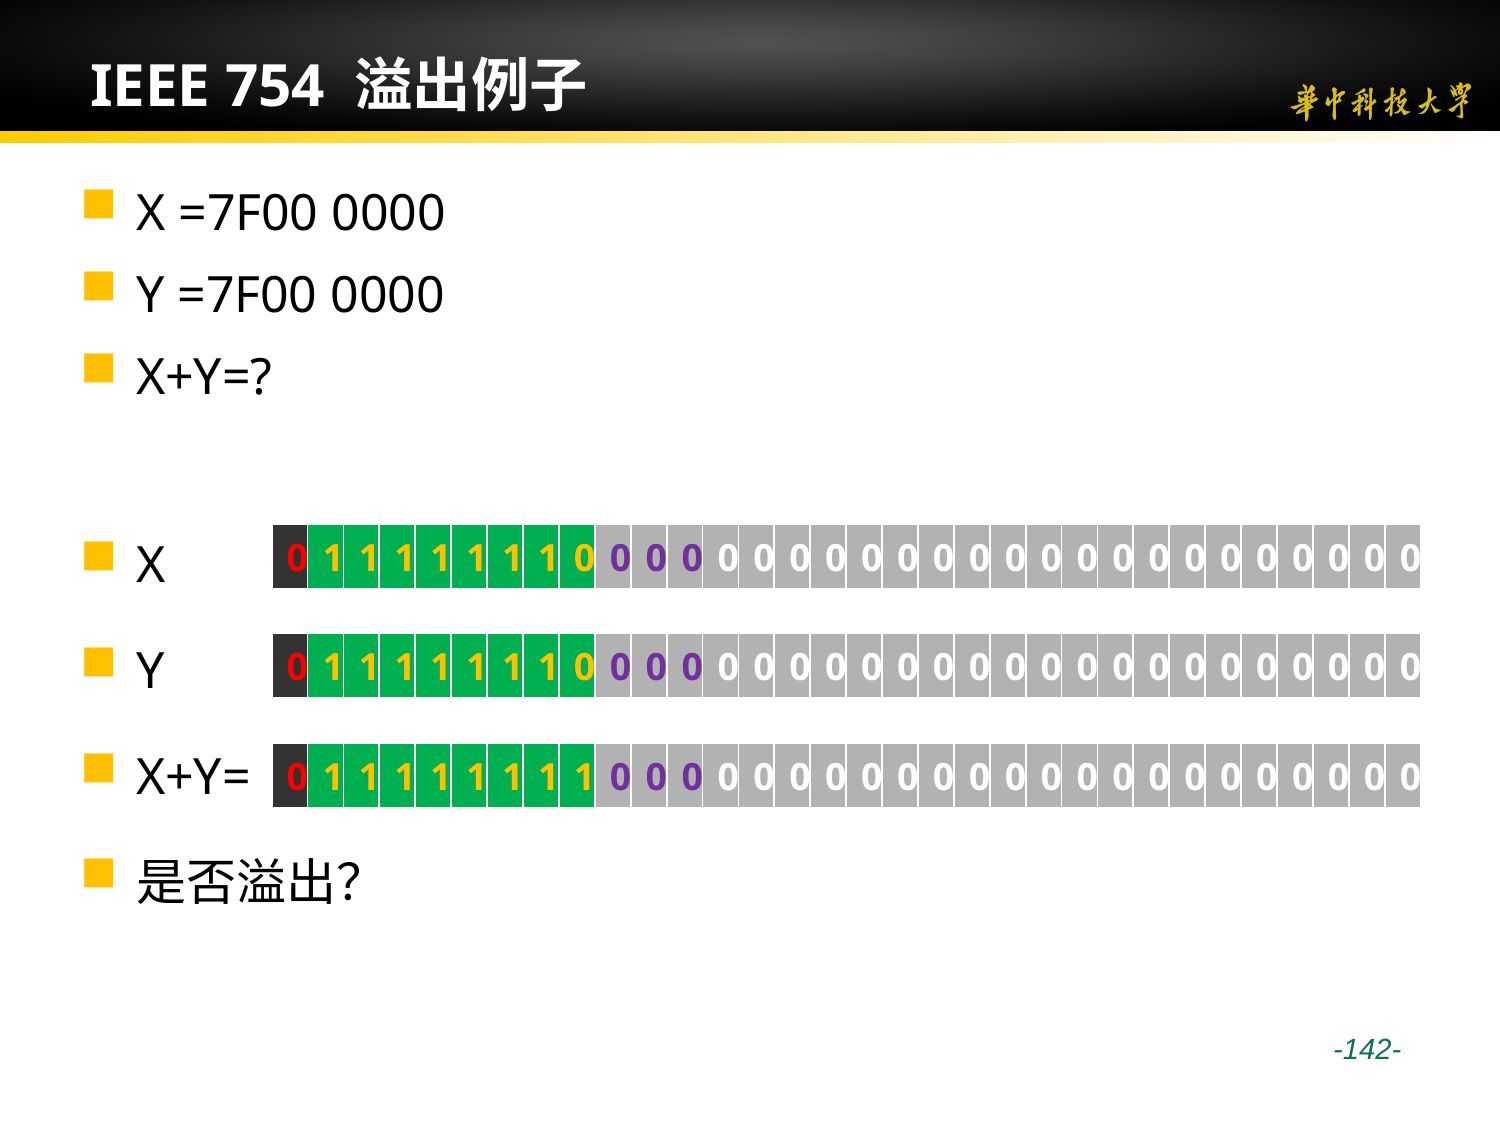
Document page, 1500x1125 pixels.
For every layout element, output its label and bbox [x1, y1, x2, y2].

table_header [1206, 525, 1240, 588]
list [64, 160, 1414, 988]
table_header [273, 744, 307, 807]
table_header [1134, 744, 1168, 807]
table_header [632, 744, 666, 807]
table_header [416, 634, 450, 697]
table_header [344, 525, 378, 588]
table_header [560, 744, 594, 807]
table_header [1062, 634, 1097, 697]
table_header [452, 744, 486, 807]
table_header [1278, 525, 1312, 588]
table_header [668, 634, 702, 697]
table_header [1170, 634, 1204, 697]
table_header [1314, 634, 1348, 697]
table_header [416, 525, 450, 588]
table_header [1386, 744, 1420, 807]
table_header [1242, 634, 1276, 697]
table_header [955, 634, 989, 697]
table_header [596, 525, 630, 588]
table_header [811, 744, 845, 807]
table_header [847, 744, 881, 807]
table_header [1062, 744, 1097, 807]
table_header [1278, 634, 1312, 697]
table_header [703, 634, 738, 697]
table_header [416, 744, 450, 807]
table_header [452, 525, 486, 588]
table_header [1314, 525, 1348, 588]
table_header [668, 744, 702, 807]
table_header [1170, 525, 1204, 588]
text_box [738, 131, 744, 143]
table_header [1386, 634, 1420, 697]
table_header [524, 744, 558, 807]
table_header [811, 634, 845, 697]
table_header [1350, 744, 1384, 807]
table_header [1170, 744, 1204, 807]
table_header [1206, 634, 1240, 697]
table_header [919, 744, 953, 807]
table_header [380, 744, 414, 807]
table_header [1314, 744, 1348, 807]
table_header [308, 525, 343, 588]
table_header [273, 634, 307, 697]
table_header [1242, 744, 1276, 807]
table_header [596, 634, 630, 697]
table_header [1027, 744, 1061, 807]
table_header [1206, 744, 1240, 807]
table_header [883, 634, 917, 697]
table_header [1134, 634, 1168, 697]
table_header [273, 525, 307, 588]
table_header [308, 634, 343, 697]
table_header [1278, 744, 1312, 807]
slide_number [1257, 1023, 1425, 1102]
table_header [1098, 634, 1132, 697]
table_header [344, 744, 378, 807]
table_header [847, 525, 881, 588]
table_header [344, 634, 378, 697]
table_header [991, 525, 1025, 588]
table_header [1242, 525, 1276, 588]
table_header [919, 634, 953, 697]
table_header [1098, 525, 1132, 588]
table_header [991, 634, 1025, 697]
table_header [775, 525, 809, 588]
table_header [703, 744, 738, 807]
table_header [775, 634, 809, 697]
table_header [919, 525, 953, 588]
table_header [883, 525, 917, 588]
table_header [1350, 634, 1384, 697]
table_header [1098, 744, 1132, 807]
table_header [703, 525, 738, 588]
table_header [883, 744, 917, 807]
table_header [775, 744, 809, 807]
table_header [524, 525, 558, 588]
table_header [1027, 525, 1061, 588]
table_header [452, 634, 486, 697]
table_header [524, 634, 558, 697]
table_header [991, 744, 1025, 807]
table_header [596, 744, 630, 807]
table_header [632, 634, 666, 697]
table_header [1350, 525, 1384, 588]
table_header [847, 634, 881, 697]
table_header [1027, 634, 1061, 697]
table_header [1134, 525, 1168, 588]
table_header [1062, 525, 1097, 588]
table_header [739, 525, 773, 588]
picture [0, 0, 1500, 131]
table_header [488, 744, 522, 807]
text_box [650, 131, 655, 143]
table_header [955, 744, 989, 807]
title [74, 34, 1426, 131]
table_header [560, 634, 594, 697]
table_header [739, 634, 773, 697]
table_header [488, 634, 522, 697]
table_header [560, 525, 594, 588]
table_header [632, 525, 666, 588]
table_header [380, 525, 414, 588]
table_header [668, 525, 702, 588]
table_header [380, 634, 414, 697]
table_header [811, 525, 845, 588]
table_header [308, 744, 343, 807]
table_header [739, 744, 773, 807]
text_box [562, 131, 567, 143]
table_header [955, 525, 989, 588]
table_header [1386, 525, 1420, 588]
table_header [488, 525, 522, 588]
